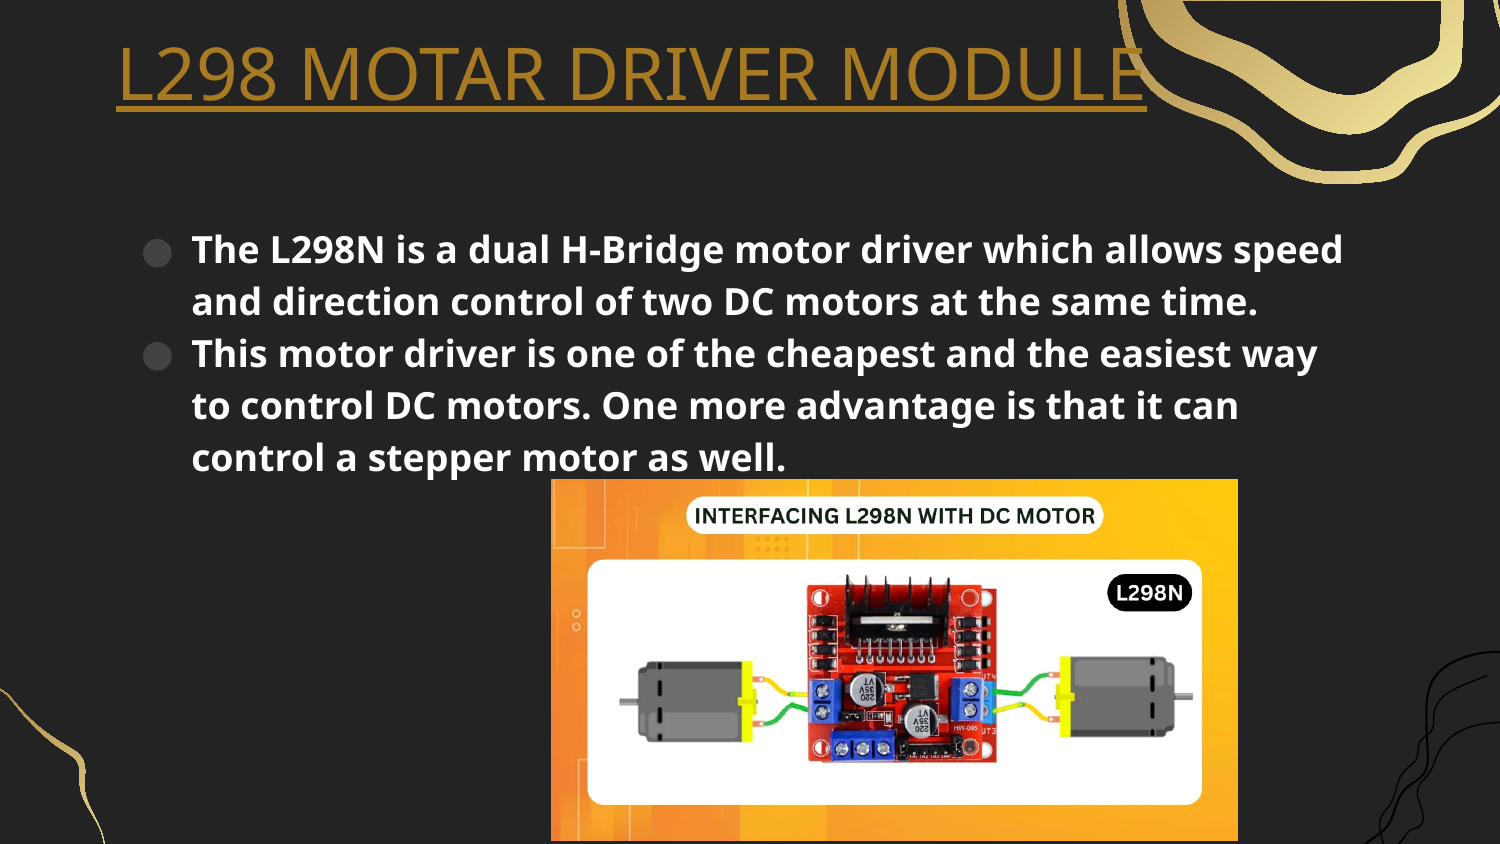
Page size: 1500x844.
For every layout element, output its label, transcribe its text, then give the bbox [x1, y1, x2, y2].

picture [551, 479, 1239, 841]
list The L298N is a dual H-Bridge motor driver which allows speed and direction control of two DC motors at the same time. This motor driver is one of the cheapest and the easiest way to control DC motors. One more advantage is that it can control a stepper motor as well. [101, 204, 1365, 661]
title L298 MOTAR DRIVER MODULE [101, 12, 1365, 49]
